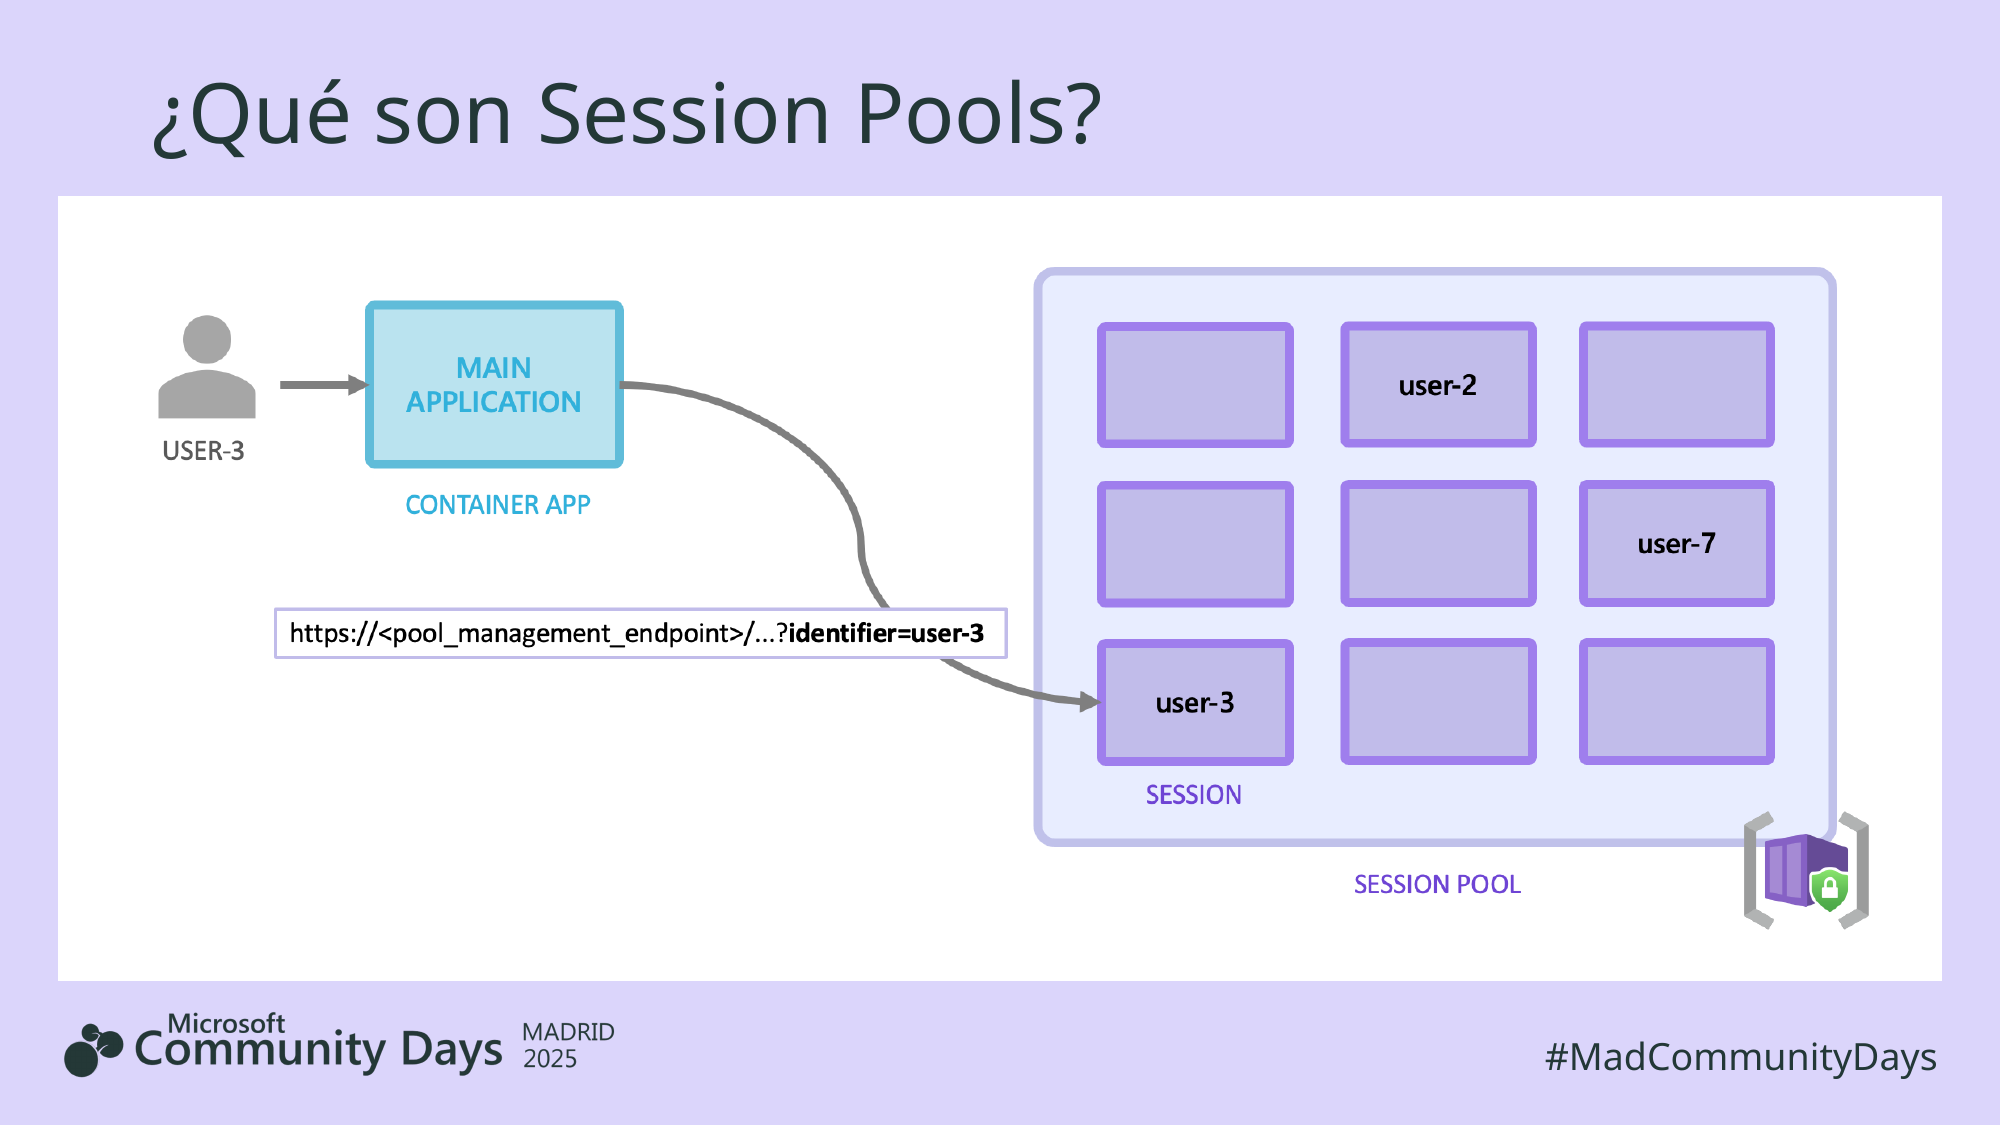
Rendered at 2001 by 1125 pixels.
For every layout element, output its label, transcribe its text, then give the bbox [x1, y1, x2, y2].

title ¿Qué son Session Pools? [137, 59, 1863, 173]
picture [44, 195, 1942, 1099]
